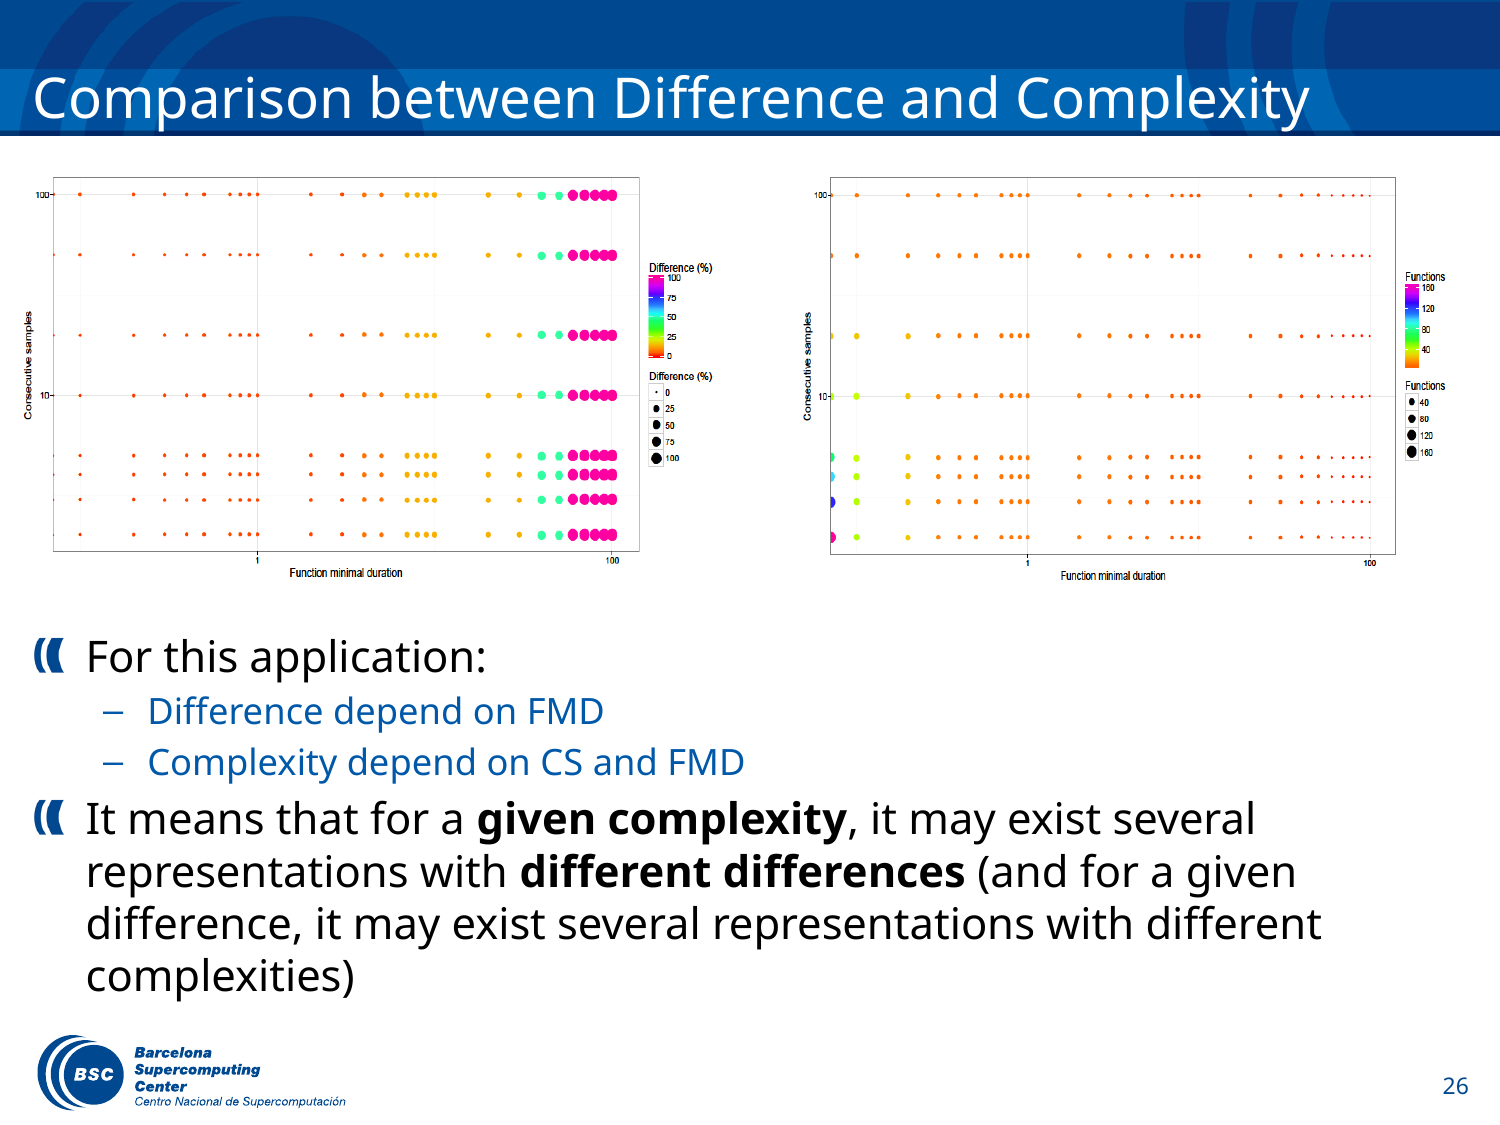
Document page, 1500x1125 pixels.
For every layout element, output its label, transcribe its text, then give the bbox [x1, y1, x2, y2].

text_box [17, 172, 727, 584]
slide_number 26 [1411, 1042, 1484, 1111]
picture [32, 799, 65, 835]
picture [32, 637, 65, 673]
title Comparison between Difference and Complexity [17, 7, 1483, 138]
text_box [796, 172, 1459, 587]
picture [0, 0, 1500, 136]
list For this application: Difference depend on FMD Complexity depend on CS and FMD It means that for a given complexity, it may exist several representations with different differences (and for a given difference, it may exist several representations with different complexities) [17, 621, 1483, 1012]
